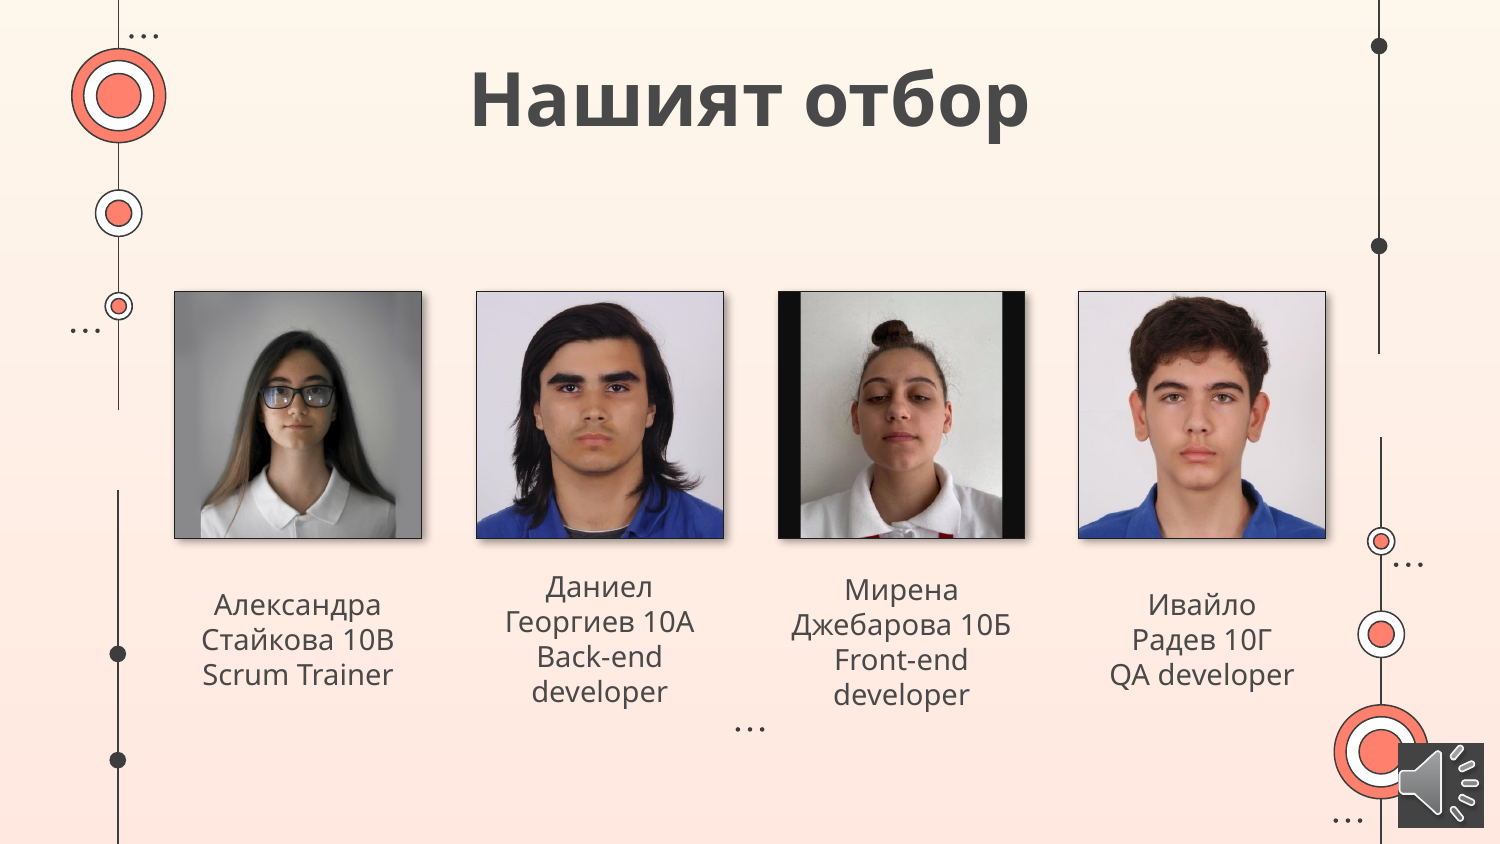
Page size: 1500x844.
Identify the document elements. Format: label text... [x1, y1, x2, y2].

text_box Даниел Георгиев 10А Back-end developer [467, 561, 733, 716]
picture [1396, 741, 1485, 830]
text_box Александра Стайкова 10В Scrum Trainer [165, 578, 431, 699]
text_box Мирена Джебарова 10Б Front-end developer [769, 563, 1034, 719]
picture [174, 290, 422, 539]
text_box Ивайло Радев 10Г QA developer [1092, 578, 1312, 699]
picture [1078, 290, 1326, 539]
title Нашият отбор [302, 36, 1198, 131]
picture [475, 291, 724, 539]
picture [777, 290, 1026, 539]
